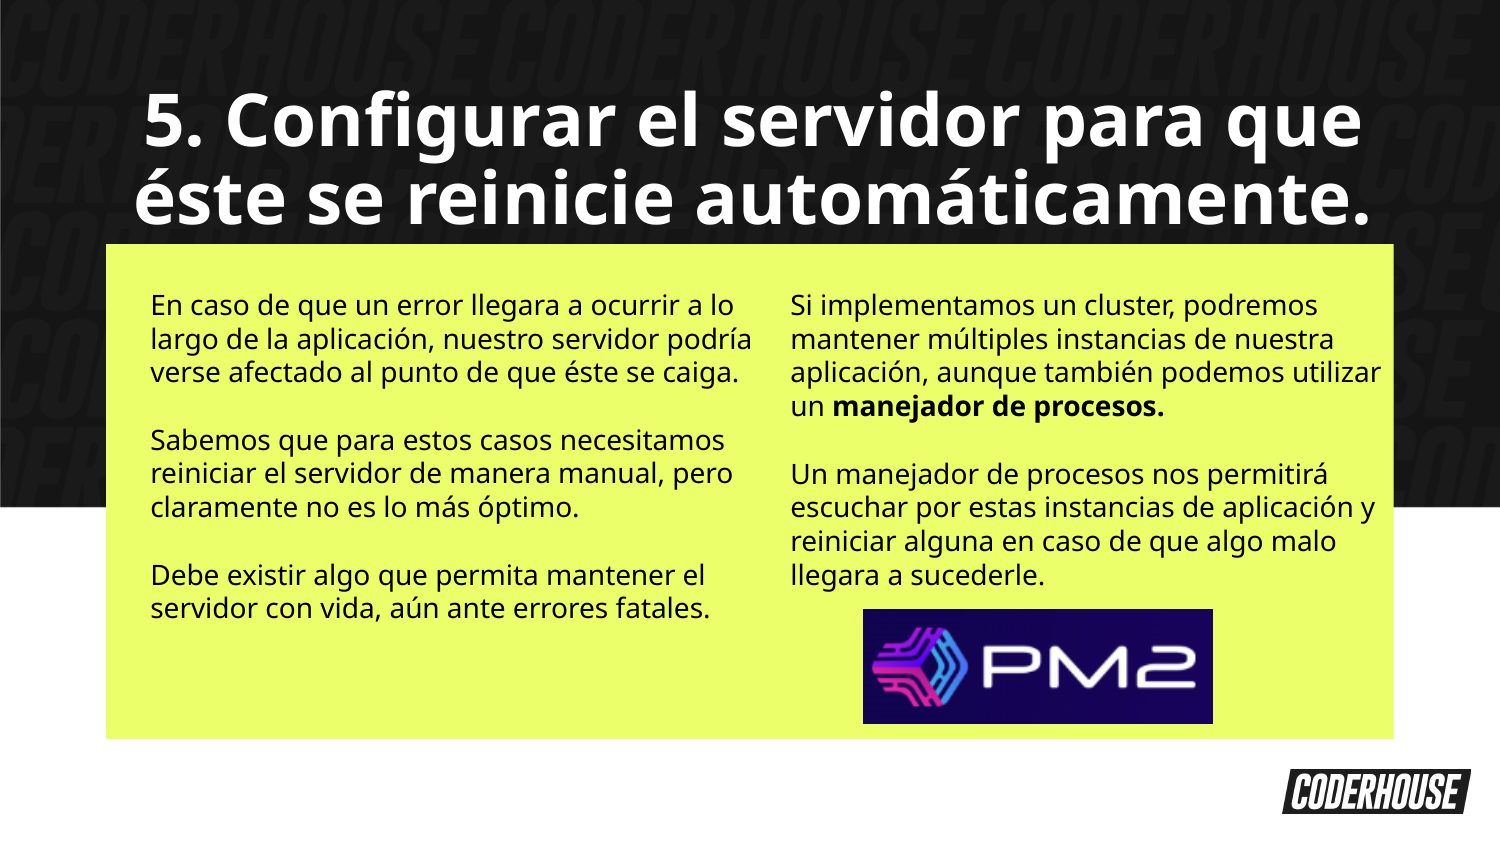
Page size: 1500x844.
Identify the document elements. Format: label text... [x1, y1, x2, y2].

text_box [106, 256, 1394, 740]
text_box Si implementamos un cluster, podremos mantener múltiples instancias de nuestra aplicación, aunque también podemos utilizar un manejador de procesos. Un manejador de procesos nos permitirá escuchar por estas instancias de aplicación y reiniciar alguna en caso de que algo malo llegara a sucederle. [775, 272, 1416, 606]
text_box En caso de que un error llegara a ocurrir a lo largo de la aplicación, nuestro servidor podría verse afectado al punto de que éste se caiga. Sabemos que para estos casos necesitamos reiniciar el servidor de manera manual, pero claramente no es lo más óptimo. Debe existir algo que permita mantener el servidor con vida, aún ante errores fatales. [135, 272, 776, 640]
text_box 5. Configurar el servidor para que éste se reinicie automáticamente. [106, 68, 1402, 256]
picture [0, 0, 1500, 844]
